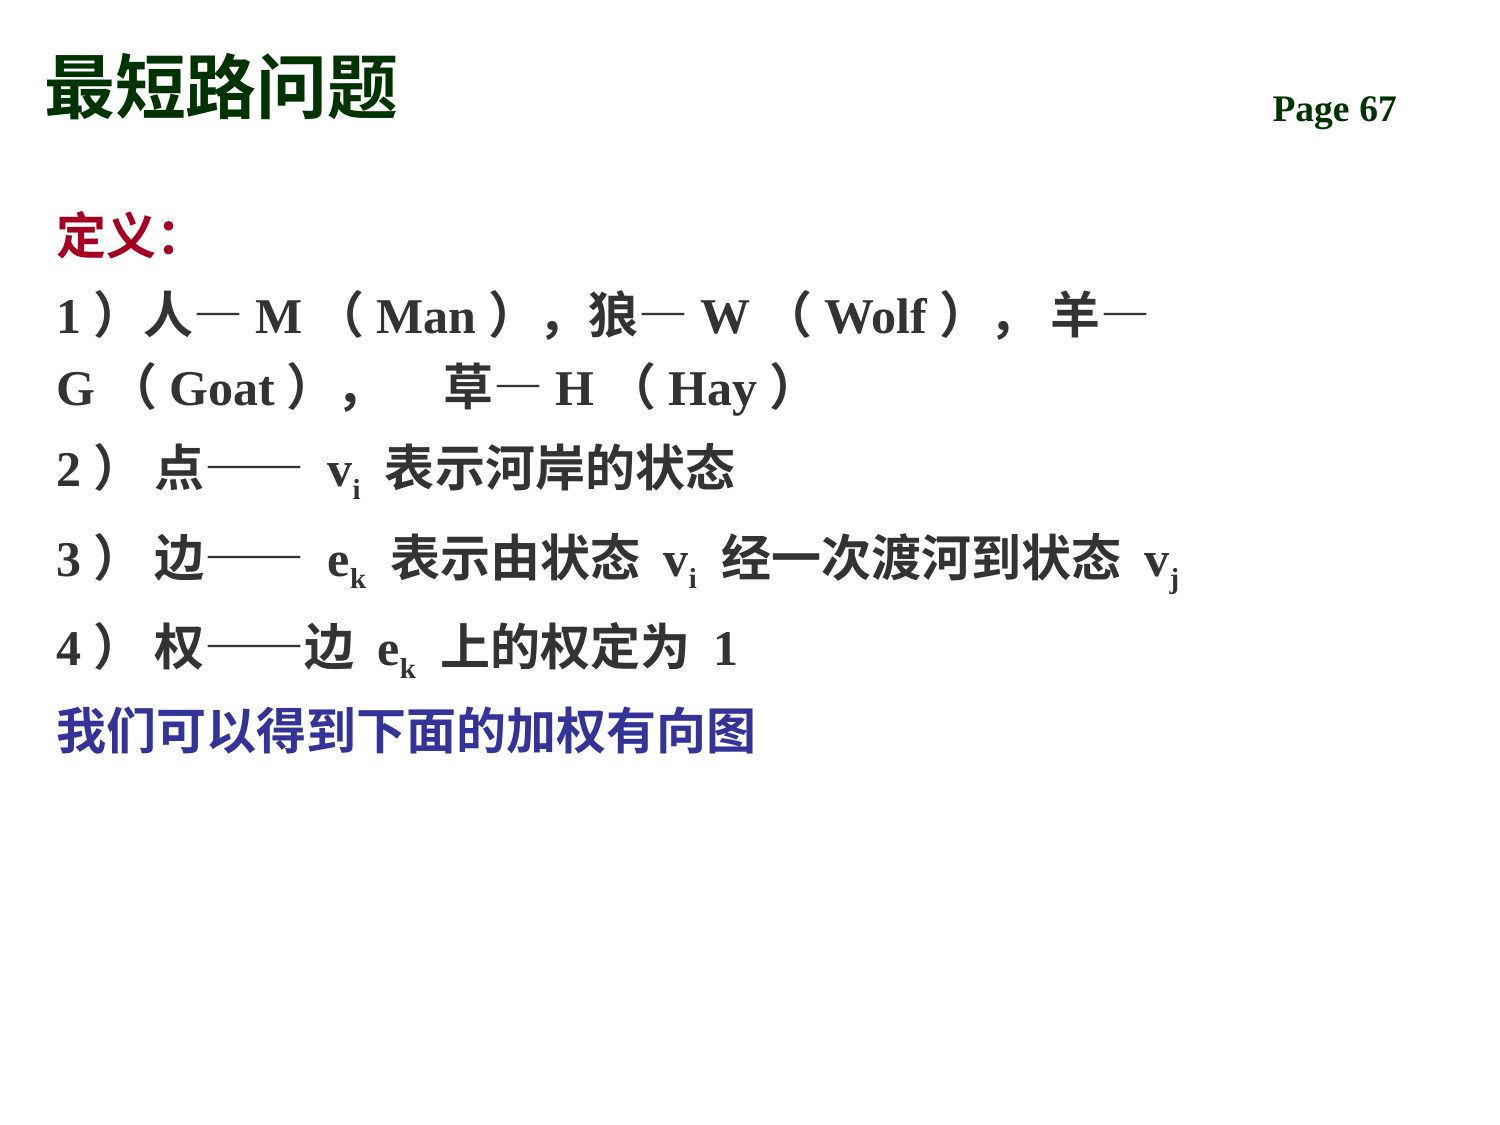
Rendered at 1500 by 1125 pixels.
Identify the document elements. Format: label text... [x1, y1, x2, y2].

text_box 我们可以得到下面的加权有向图 [41, 692, 772, 768]
list 定义： 1）人—M（Man），狼—W（Wolf）， 羊—G（Goat）， 草—H（Hay） 2） 点—— vi 表示河岸的状态 3） 边—— ek 表示由状态 vi 经一次渡河到状态 vj 4） 权——边 ek 上的权定为 1 [41, 184, 1376, 705]
title 最短路问题 [29, 18, 1235, 136]
